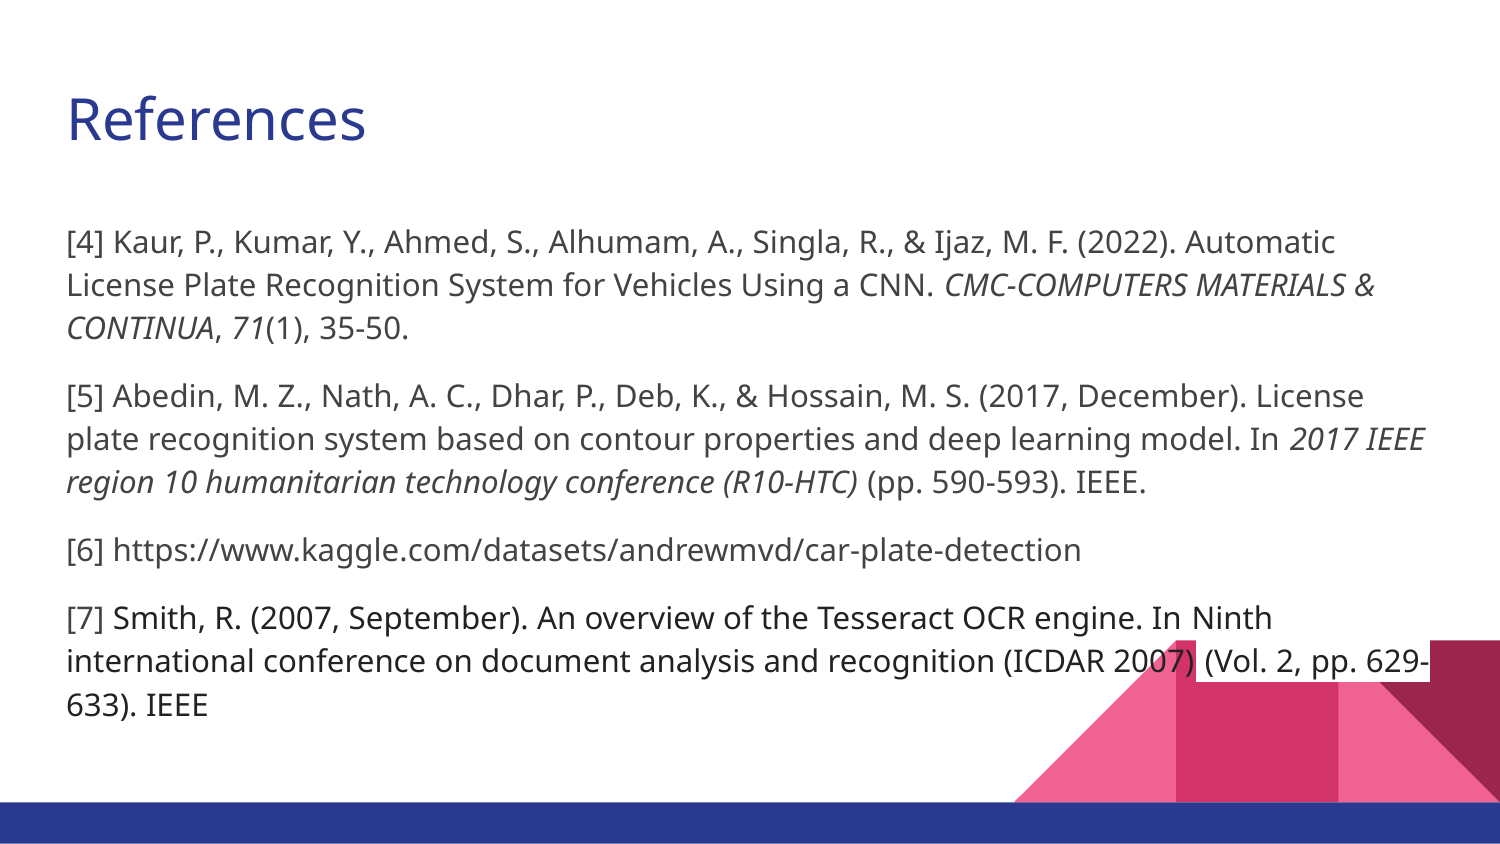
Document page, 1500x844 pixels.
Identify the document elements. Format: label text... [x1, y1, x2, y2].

title References [51, 67, 1449, 167]
list [4] Kaur, P., Kumar, Y., Ahmed, S., Alhumam, A., Singla, R., & Ijaz, M. F. (2022). Automatic License Plate Recognition System for Vehicles Using a CNN. CMC-COMPUTERS MATERIALS & CONTINUA, 71(1), 35-50. [5] Abedin, M. Z., Nath, A. C., Dhar, P., Deb, K., & Hossain, M. S. (2017, December). License plate recognition system based on contour properties and deep learning model. In 2017 IEEE region 10 humanitarian technology conference (R10-HTC) (pp. 590-593). IEEE. [6] https://www.kaggle.com/datasets/andrewmvd/car-plate-detection [7] Smith, R. (2007, September). An overview of the Tesseract OCR engine. In Ninth international conference on document analysis and recognition (ICDAR 2007) (Vol. 2, pp. 629-633). IEEE [51, 201, 1449, 750]
